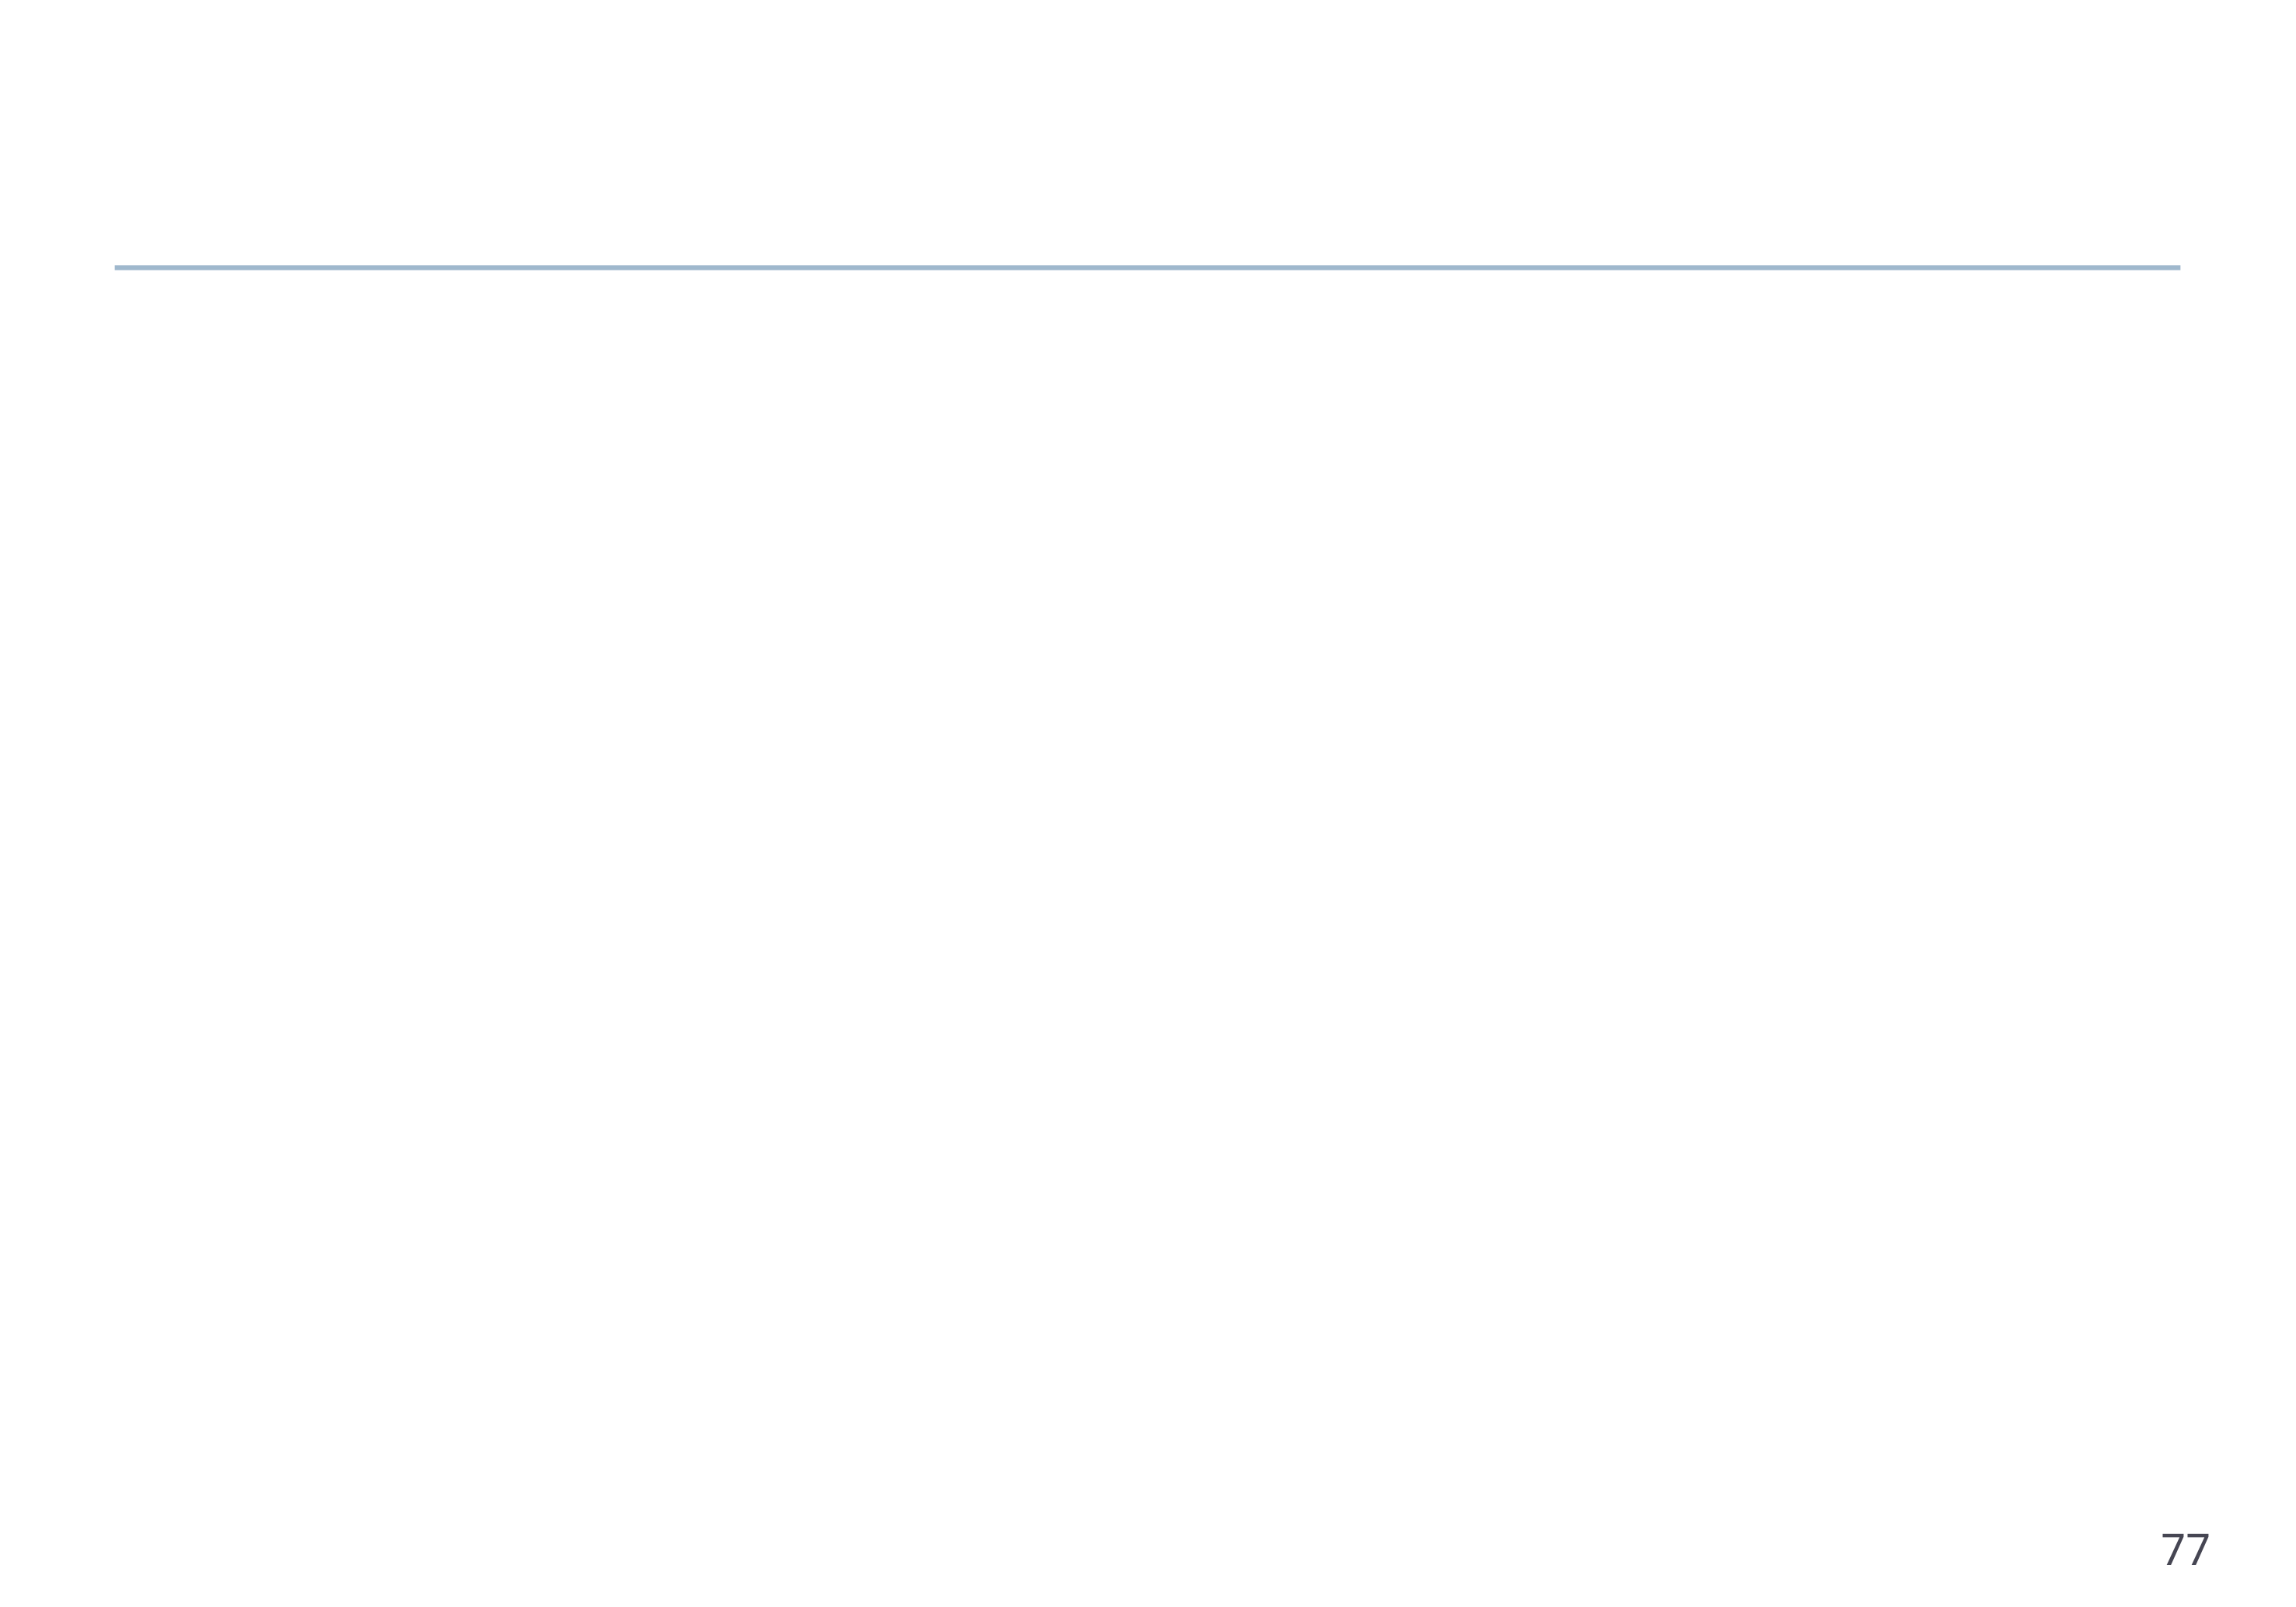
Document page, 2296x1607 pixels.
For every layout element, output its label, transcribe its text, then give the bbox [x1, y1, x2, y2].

slide_number 77 [2138, 1510, 2292, 1596]
